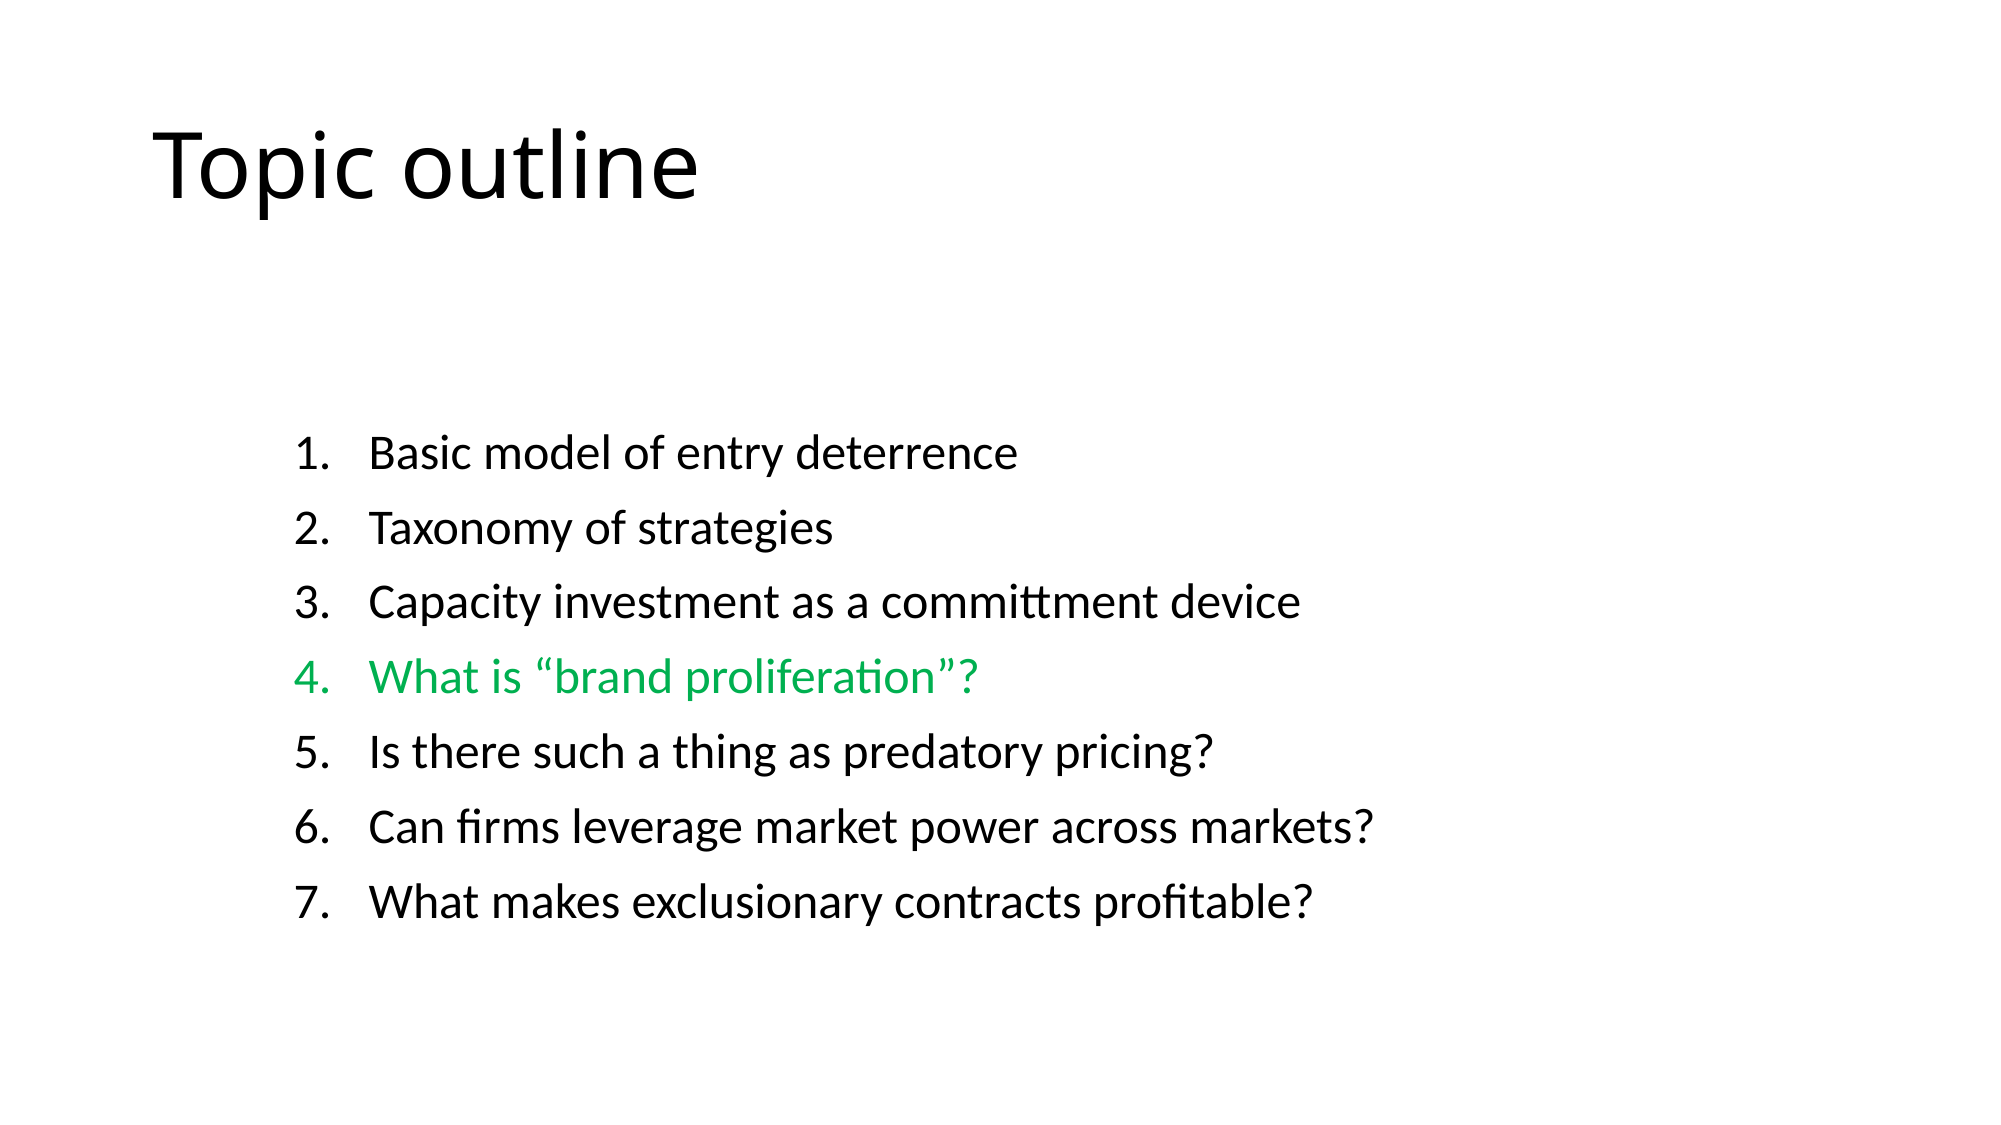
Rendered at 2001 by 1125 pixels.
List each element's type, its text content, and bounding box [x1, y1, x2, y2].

title Topic outline [137, 59, 1863, 278]
list Basic model of entry deterrence Taxonomy of strategies Capacity investment as a committment device What is “brand proliferation”? Is there such a thing as predatory pricing? Can firms leverage market power across markets? What makes exclusionary contracts profitable? [278, 418, 1956, 951]
